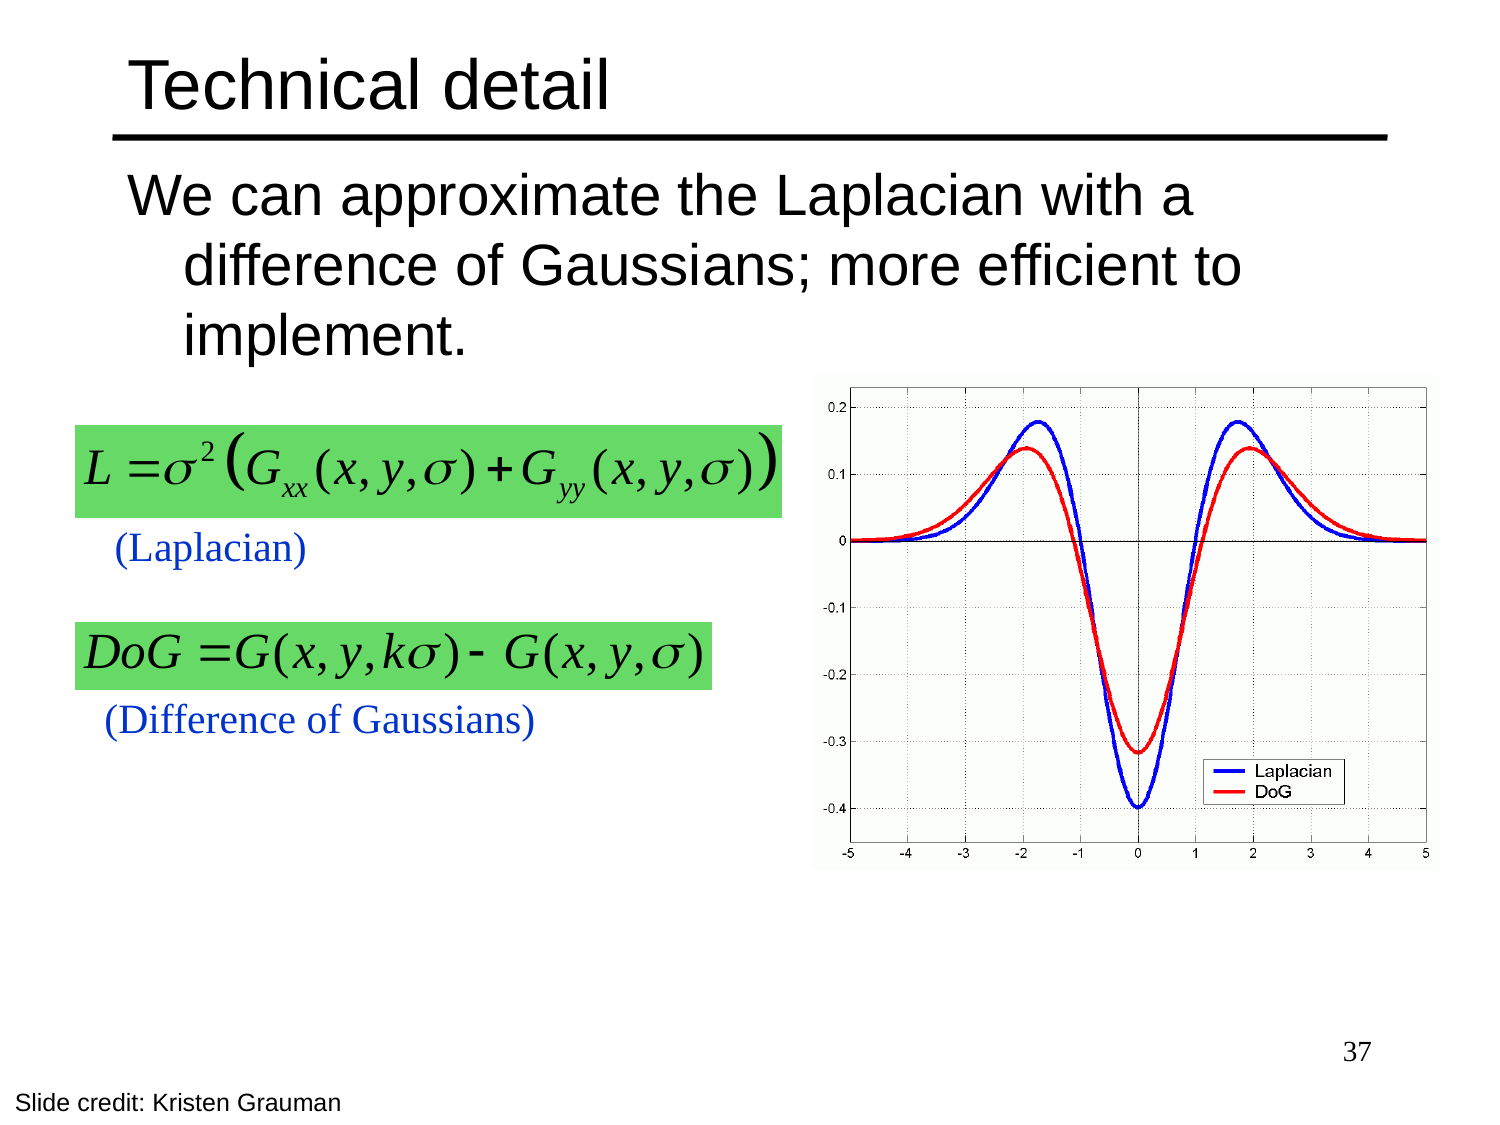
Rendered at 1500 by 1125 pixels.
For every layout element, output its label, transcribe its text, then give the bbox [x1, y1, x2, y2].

slide_number 37 [1074, 1024, 1388, 1101]
text_box (Laplacian) [99, 527, 322, 578]
picture [812, 374, 1438, 870]
text_box Slide credit: Kristen Grauman [0, 1079, 788, 1125]
list We can approximate the Laplacian with a difference of Gaussians; more efficient to implement. [112, 149, 1422, 1013]
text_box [74, 424, 783, 519]
text_box (Difference of Gaussians) [89, 697, 551, 750]
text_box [74, 622, 713, 690]
title Technical detail [112, 12, 1388, 151]
